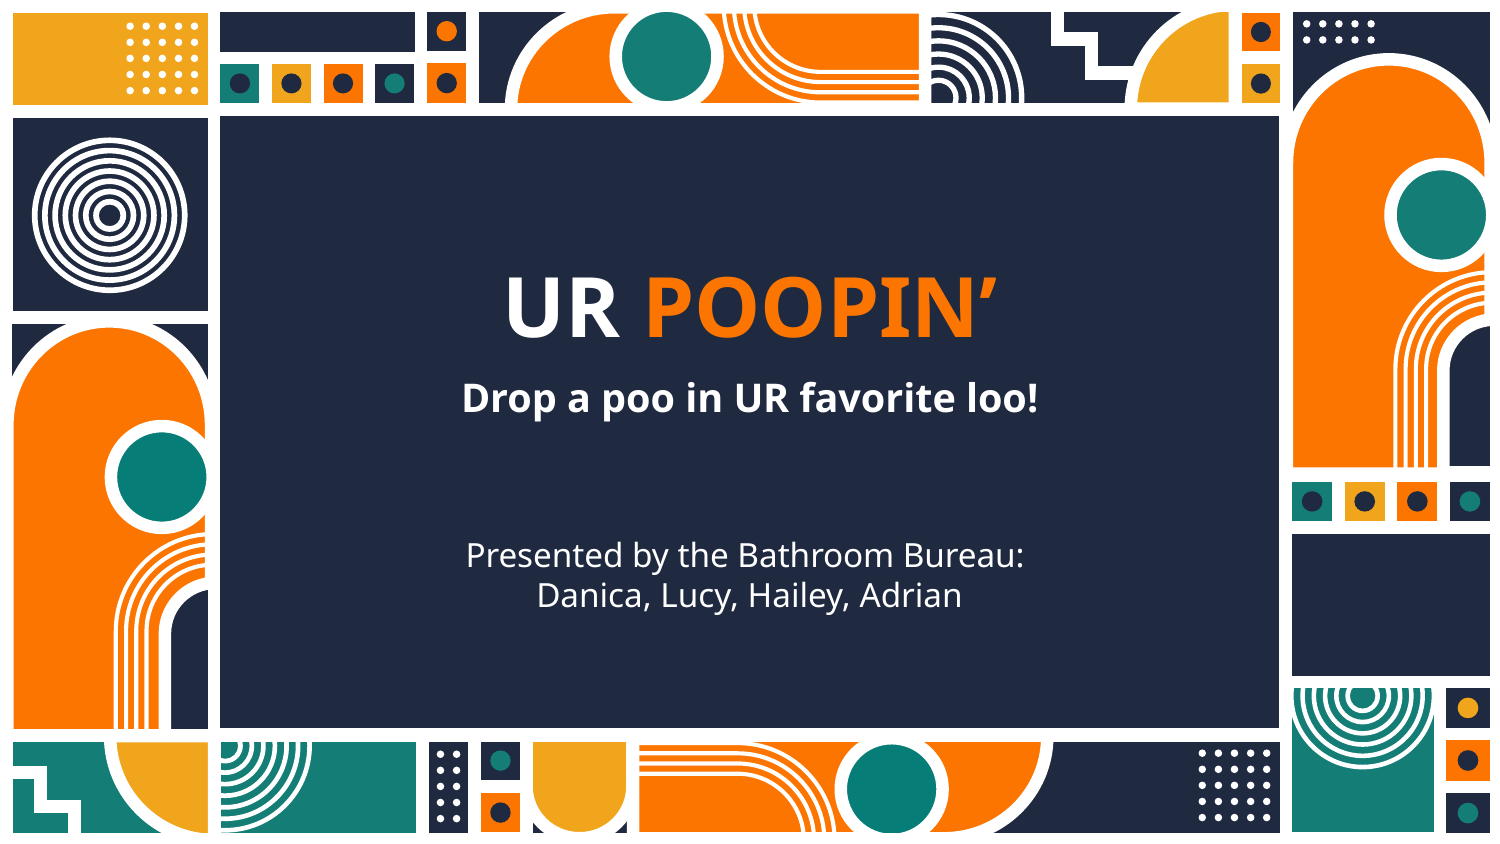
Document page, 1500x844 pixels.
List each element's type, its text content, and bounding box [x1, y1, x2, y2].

title UR POOPIN’ [312, 197, 1188, 371]
subtitle Presented by the Bathroom Bureau: Danica, Lucy, Hailey, Adrian [312, 519, 1188, 587]
text_box Drop a poo in UR favorite loo! [445, 358, 1054, 410]
